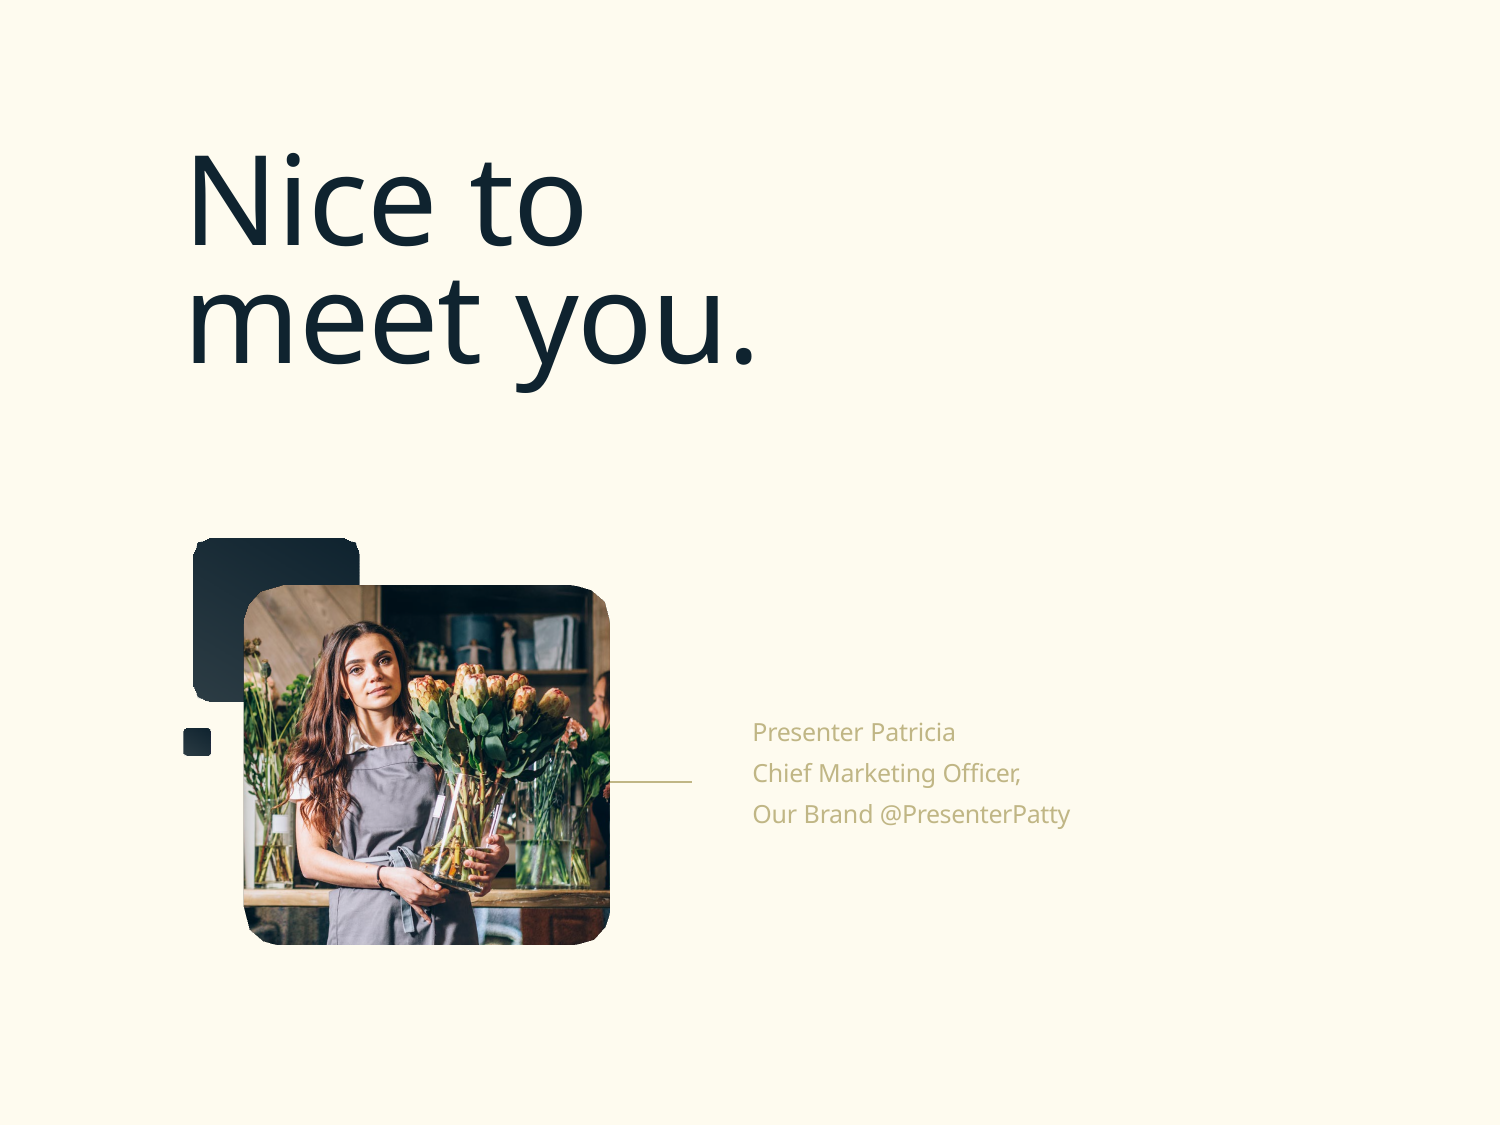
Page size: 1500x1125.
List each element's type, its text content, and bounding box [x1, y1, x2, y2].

text_box Presenter Patricia Chief Marketing Officer, Our Brand @PresenterPatty [750, 700, 1229, 829]
title Nice to meet you. [181, 113, 863, 388]
text_box [243, 584, 610, 945]
text_box [183, 728, 211, 756]
text_box [193, 538, 360, 702]
